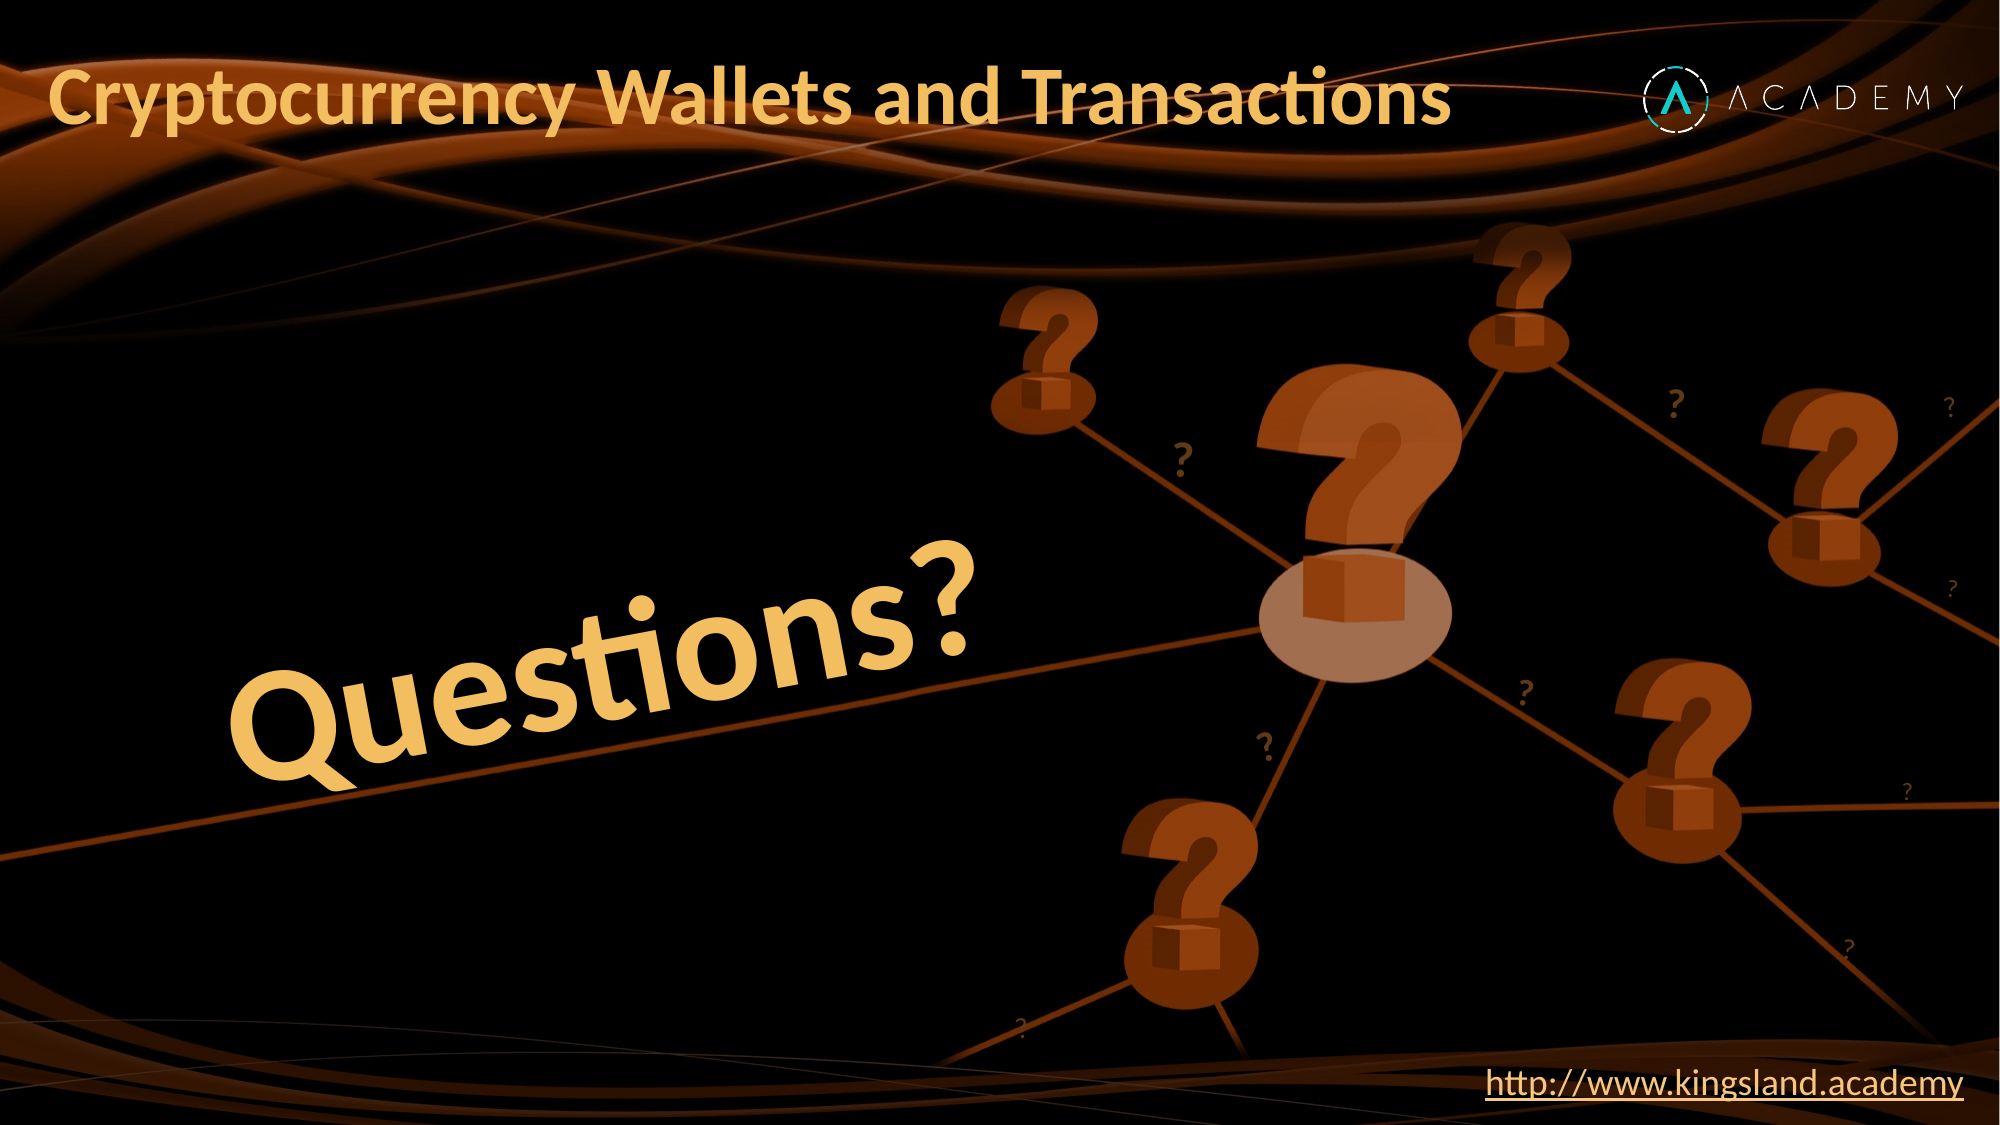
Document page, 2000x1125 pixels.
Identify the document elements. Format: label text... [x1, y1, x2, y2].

picture [0, 0, 2000, 1125]
title Cryptocurrency Wallets and Transactions [30, 6, 1602, 189]
list http://www.kingsland.academy [250, 1050, 1971, 1110]
